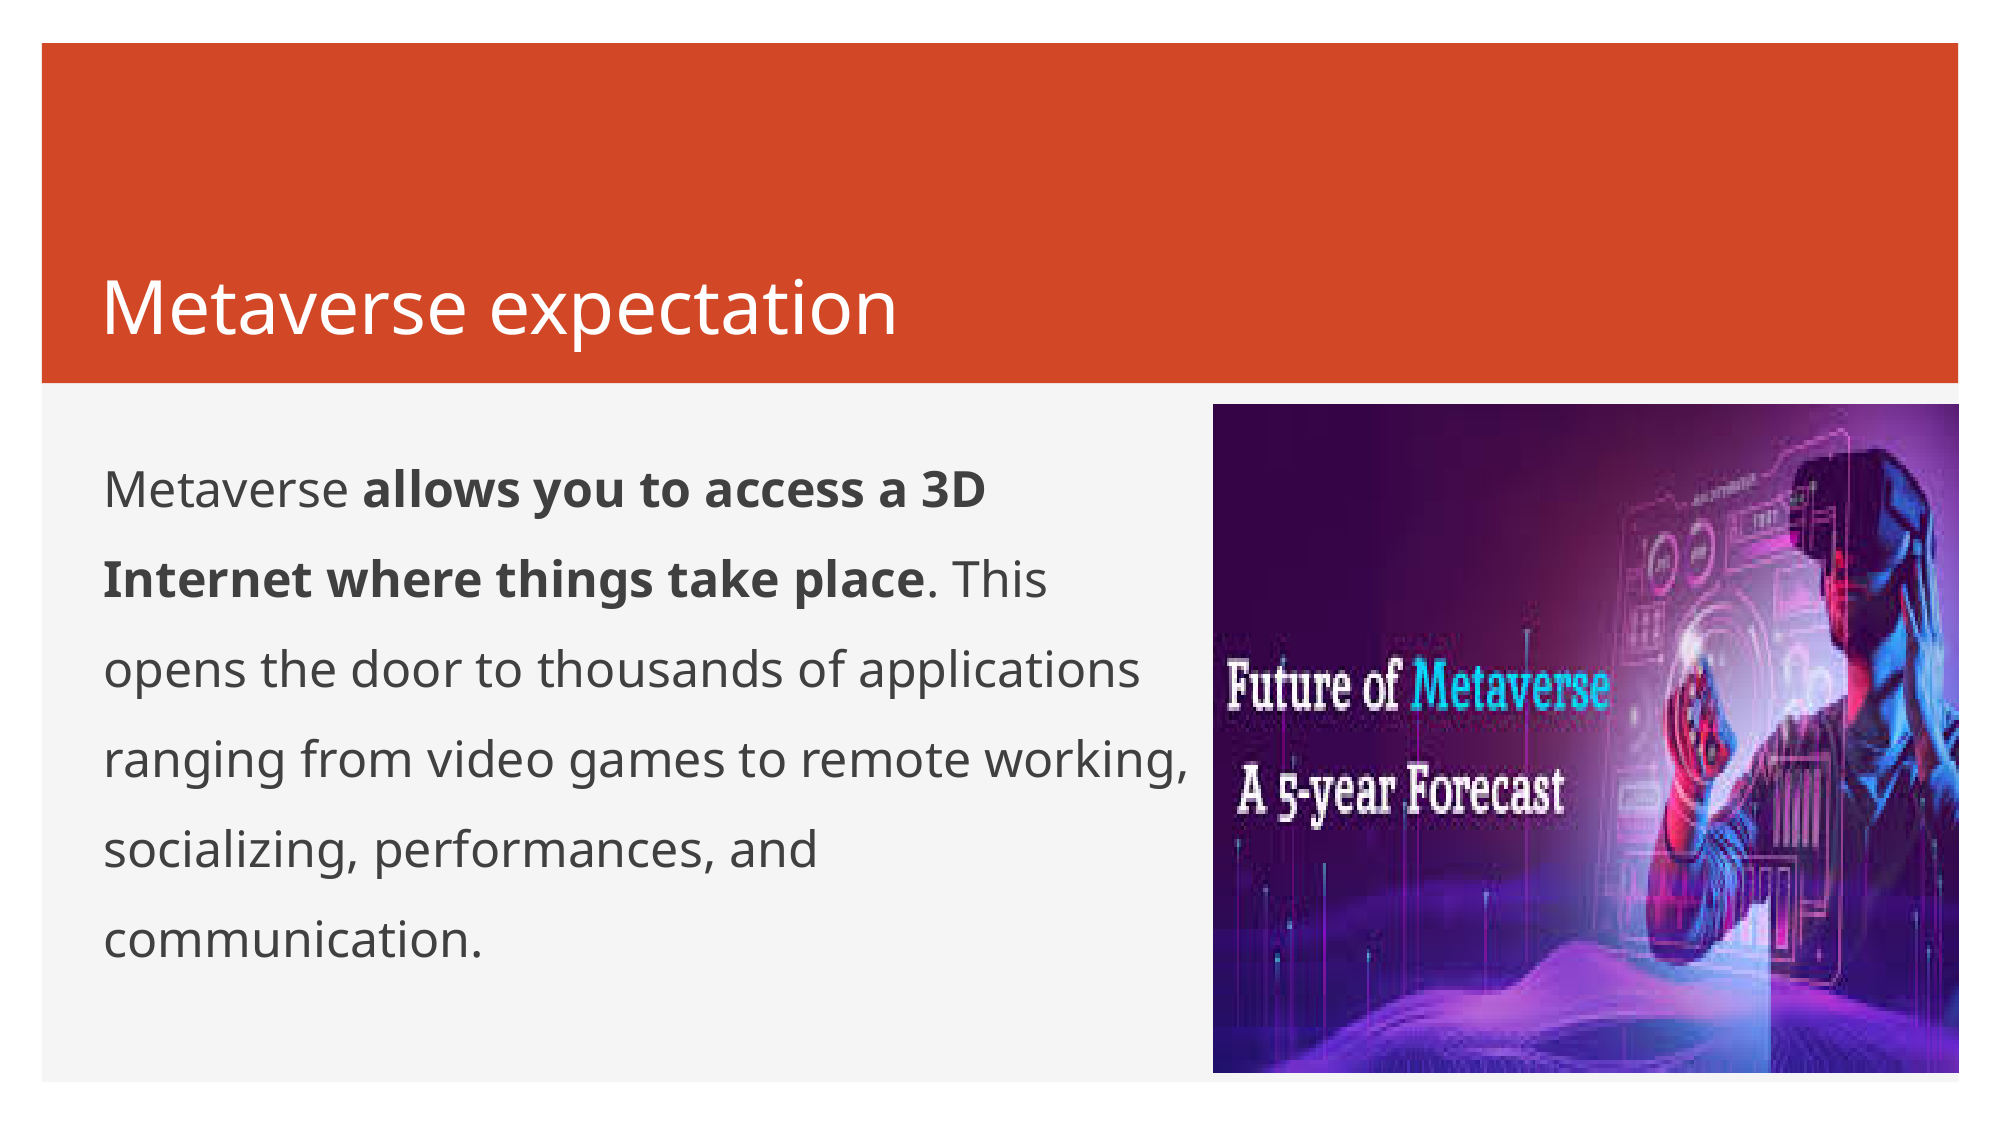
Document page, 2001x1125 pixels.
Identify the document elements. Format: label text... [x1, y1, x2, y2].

list Metaverse allows you to access a 3D Internet where things take place. This opens the door to thousands of applications ranging from video games to remote working, socializing, performances, and communication. [88, 420, 1213, 1073]
title Metaverse expectation [85, 251, 1214, 357]
picture [1213, 404, 1959, 1073]
